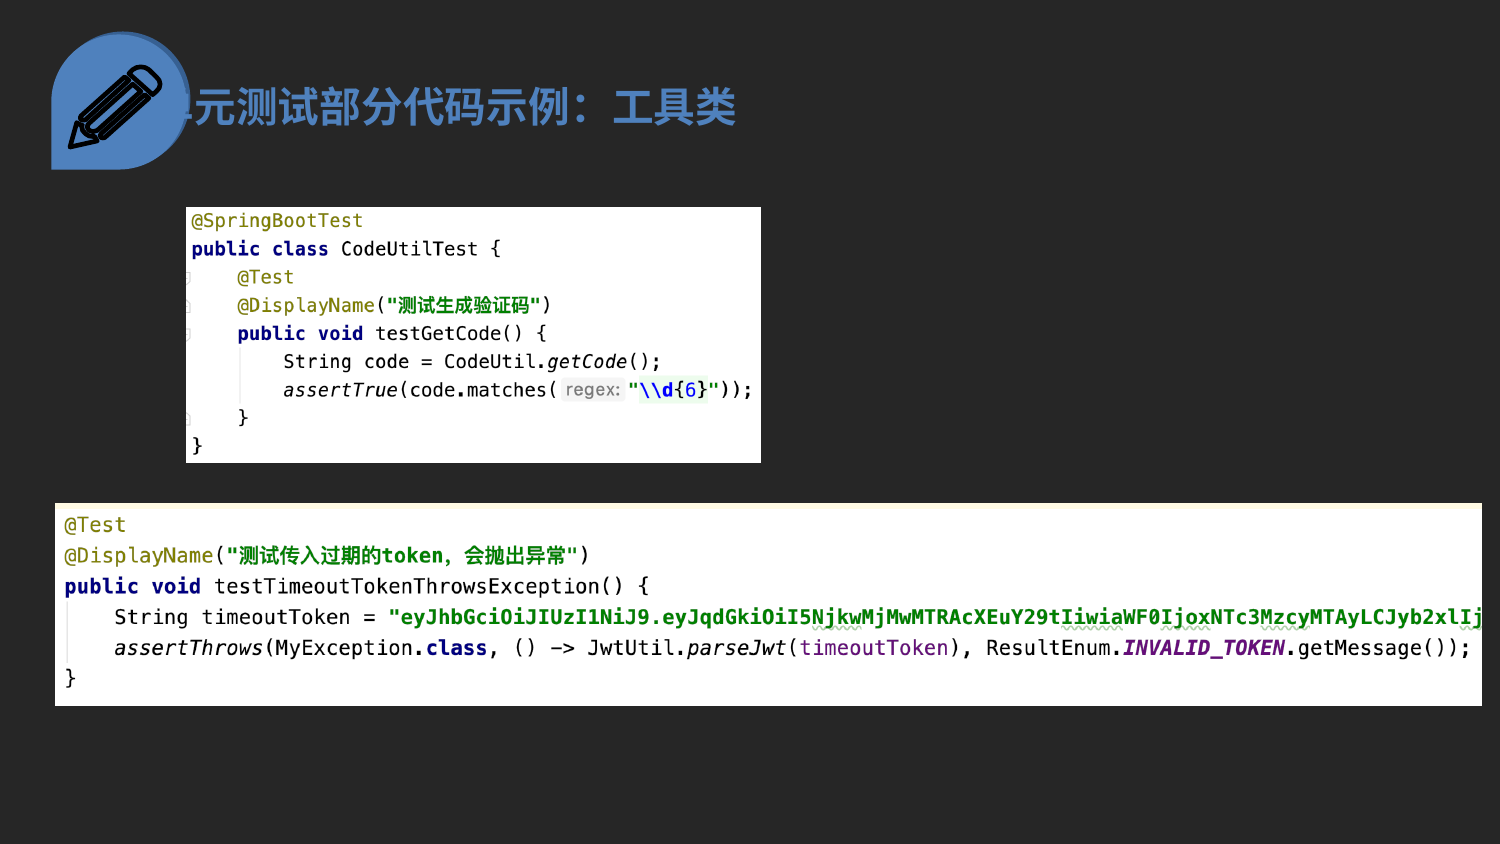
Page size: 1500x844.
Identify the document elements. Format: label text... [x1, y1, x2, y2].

text_box 单元测试部分代码示例：工具类 [194, 81, 738, 132]
picture [186, 207, 761, 464]
picture [55, 503, 1482, 706]
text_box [51, 31, 191, 170]
